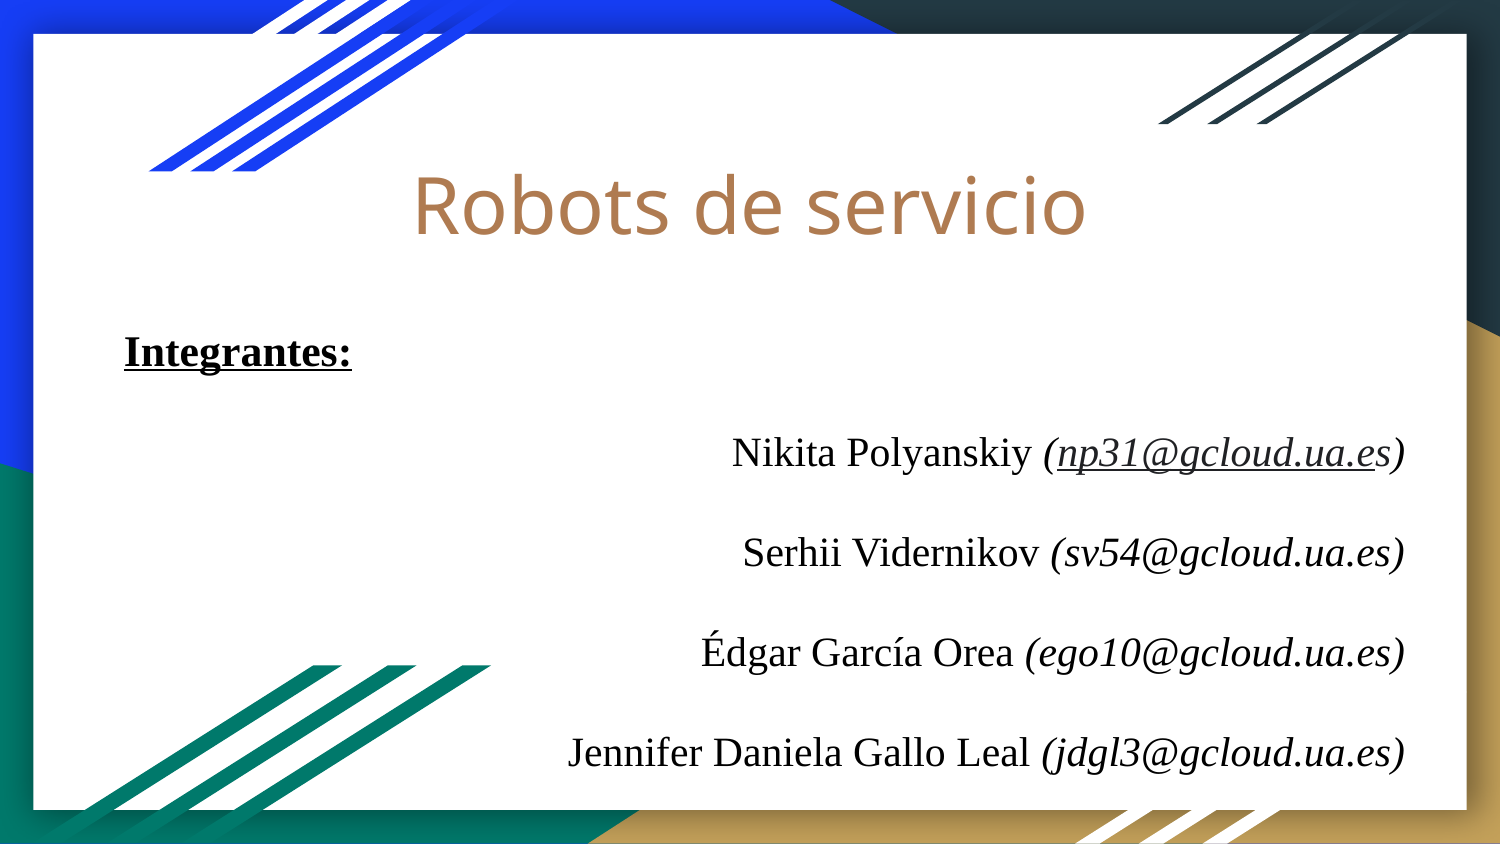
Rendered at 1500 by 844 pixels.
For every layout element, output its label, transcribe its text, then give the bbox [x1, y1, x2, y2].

text_box Integrantes: Nikita Polyanskiy (np31@gcloud.ua.es) Serhii Vidernikov (sv54@gcloud.ua.es) Édgar García Orea (ego10@gcloud.ua.es) Jennifer Daniela Gallo Leal (jdgl3@gcloud.ua.es) [109, 280, 1421, 844]
title Robots de servicio [51, 34, 1449, 372]
